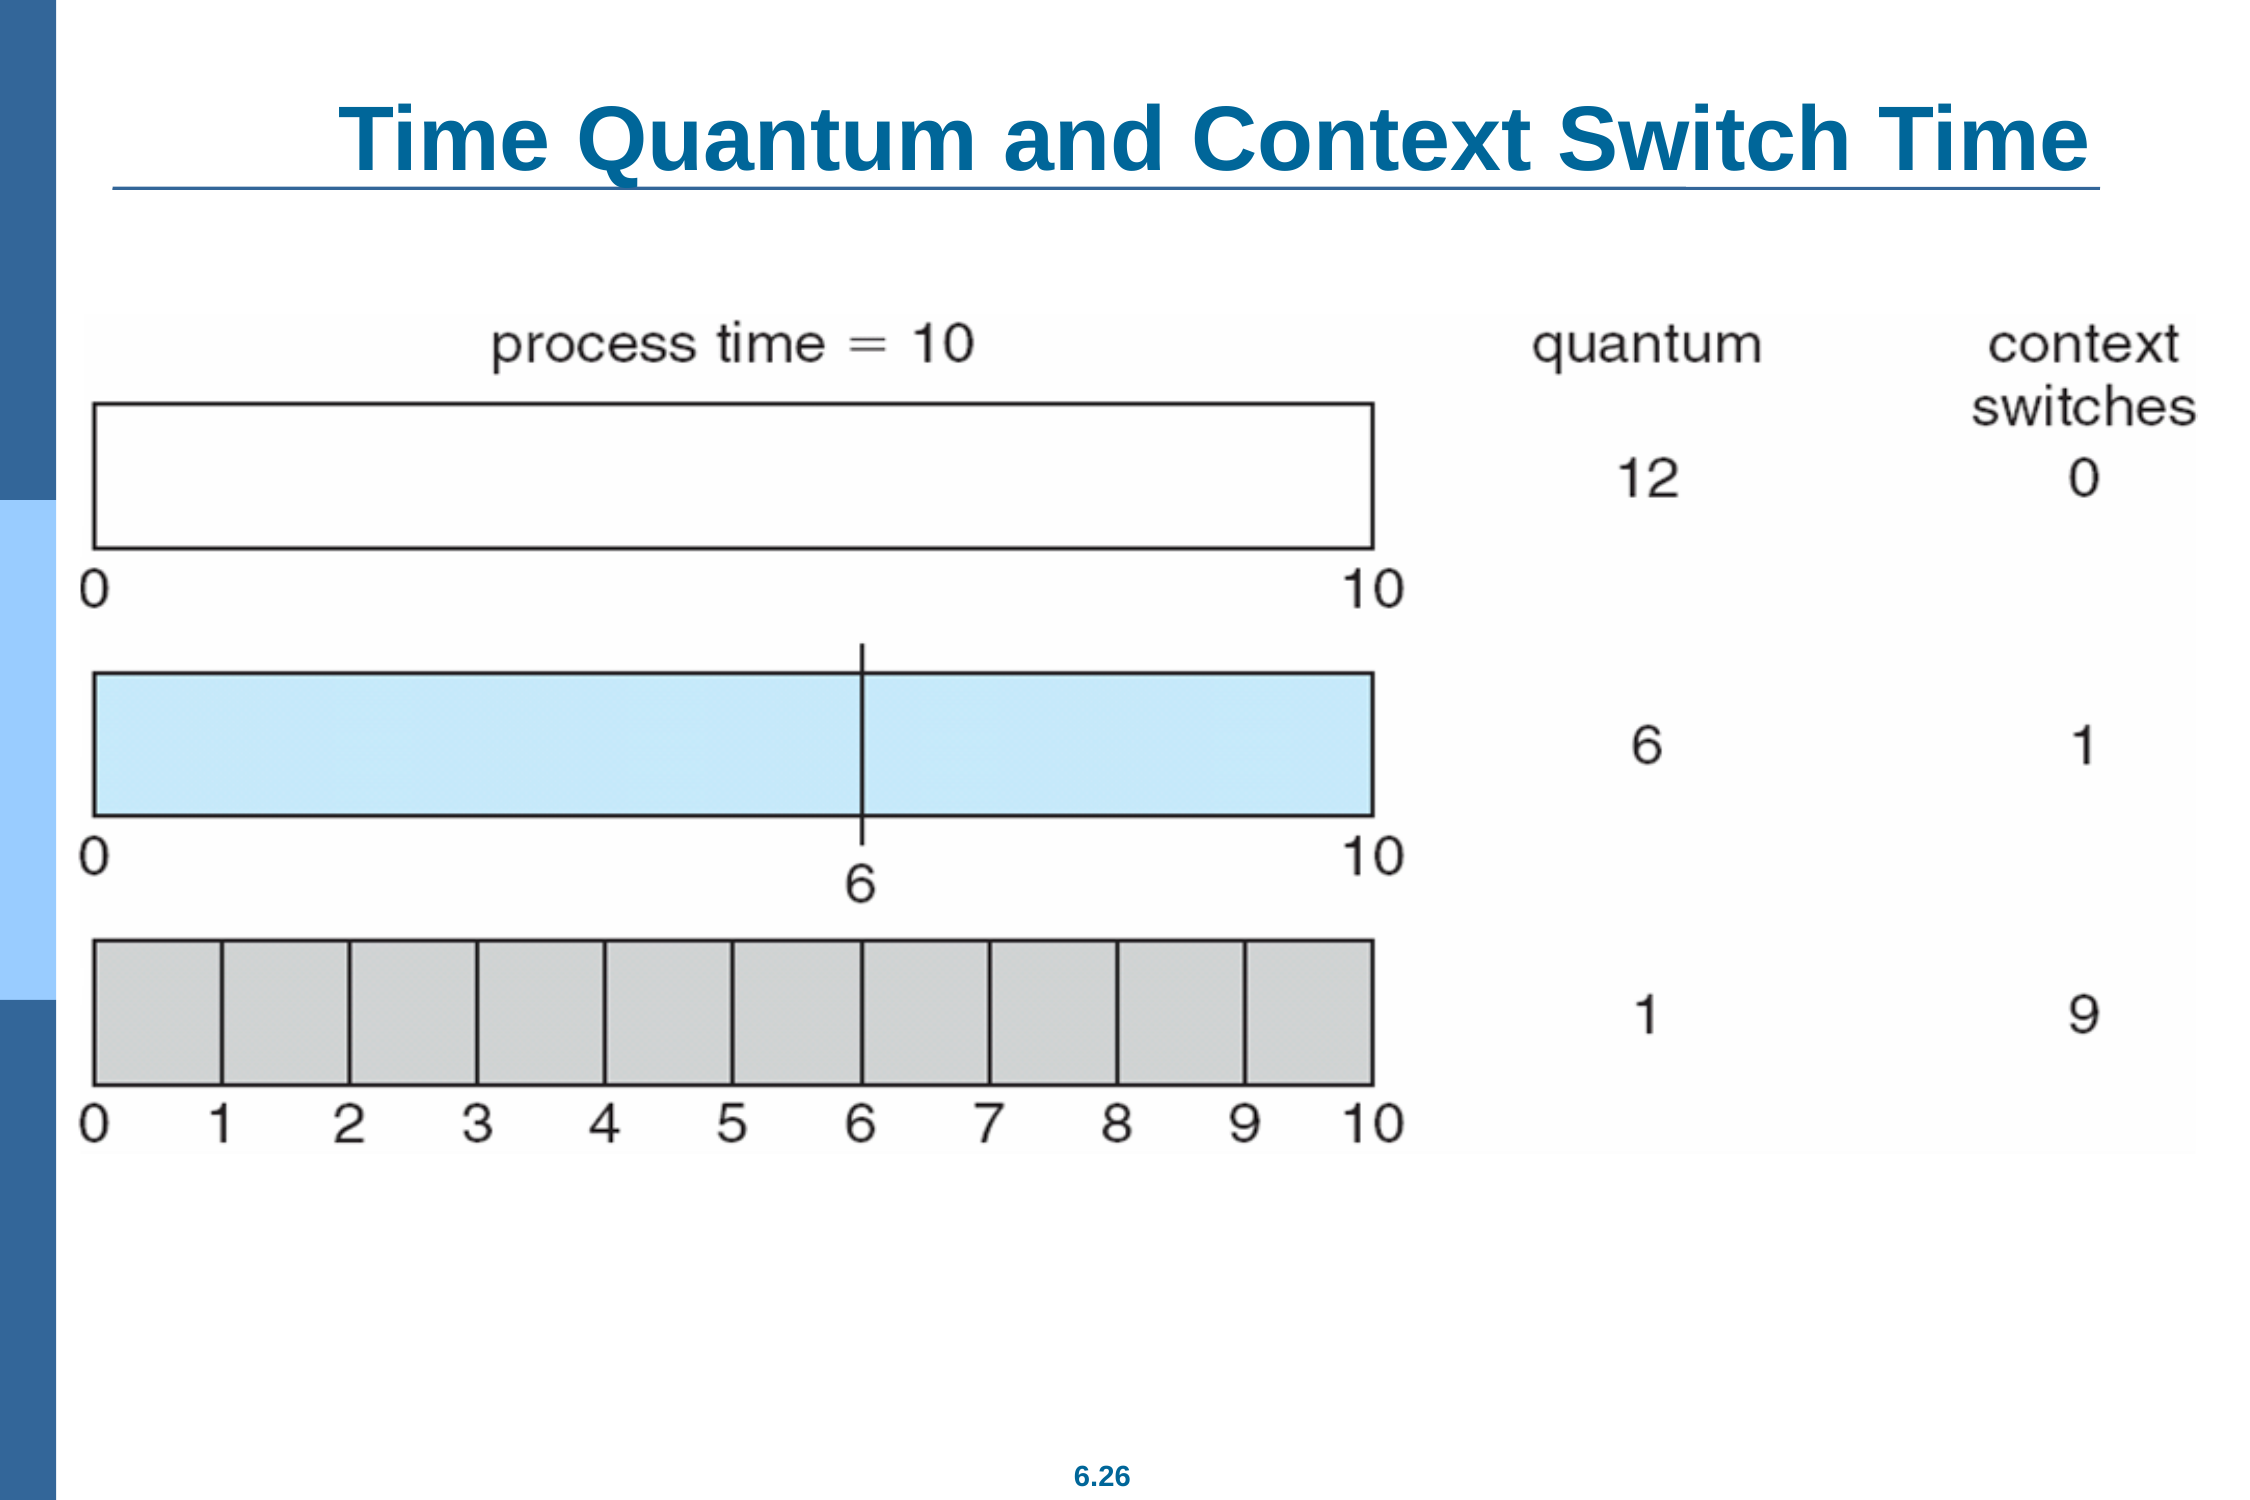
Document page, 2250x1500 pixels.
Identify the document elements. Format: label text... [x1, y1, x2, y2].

title Time Quantum and Context Switch Time [252, 84, 2179, 200]
picture [73, 313, 2198, 1154]
